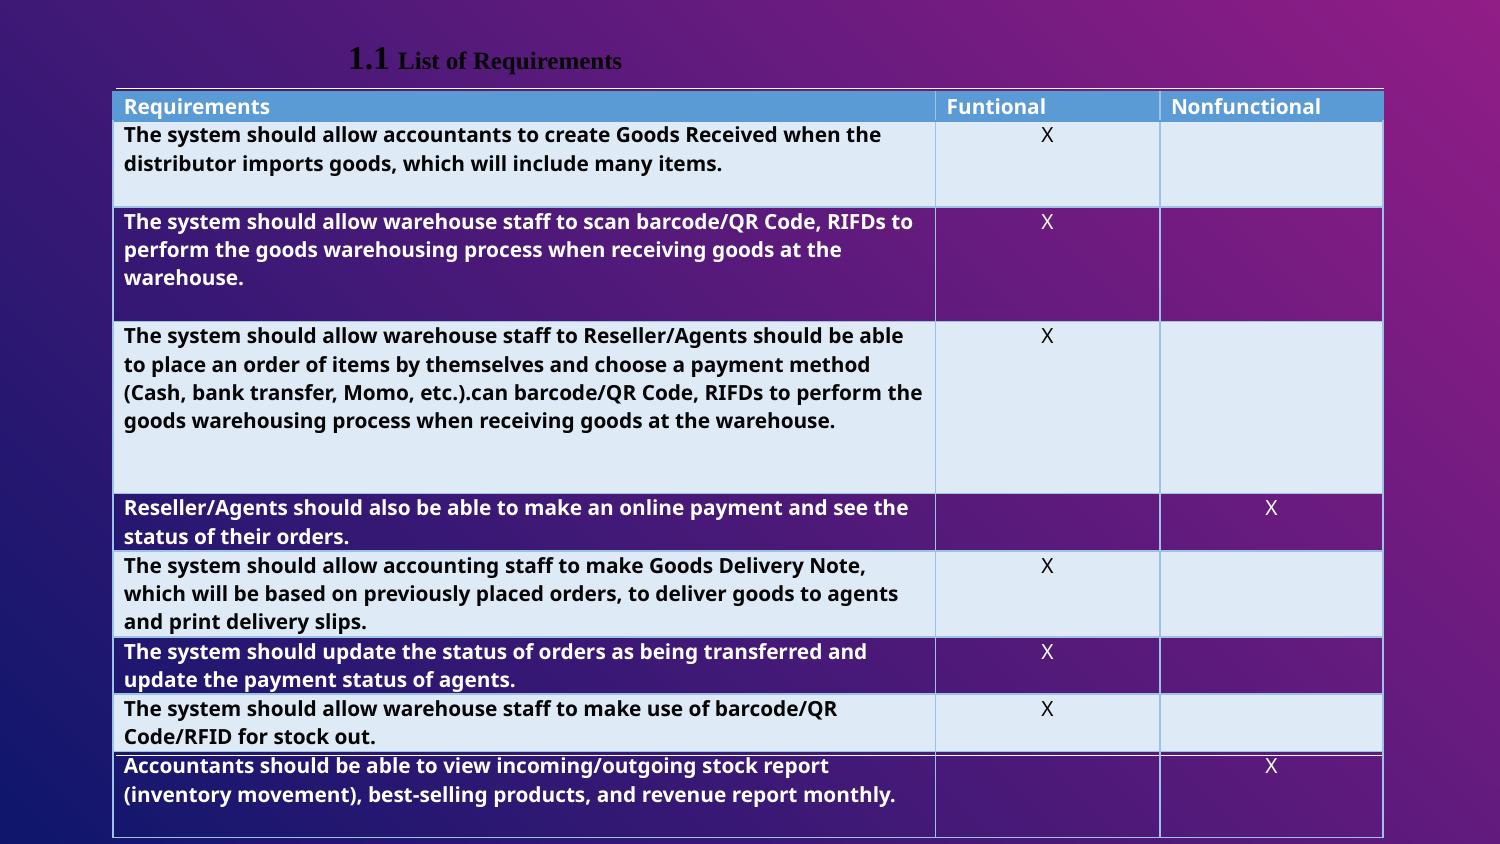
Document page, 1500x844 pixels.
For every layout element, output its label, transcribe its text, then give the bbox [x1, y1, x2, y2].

table_cell [1161, 208, 1382, 321]
table_cell The system should update the status of orders as being transferred and update the payment status of agents. [114, 638, 935, 693]
table_header Requirements [114, 93, 935, 120]
table_cell The system should allow warehouse staff to Reseller/Agents should be able to place an order of items by themselves and choose a payment method (Cash, bank transfer, Momo, etc.).can barcode/QR Code, RIFDs to perform the goods warehousing process when receiving goods at the warehouse. [114, 322, 935, 493]
table_cell X [936, 322, 1159, 493]
table_cell The system should allow accounting staff to make Goods Delivery Note, which will be based on previously placed orders, to deliver goods to agents and print delivery slips. [114, 552, 935, 636]
table_cell X [1161, 752, 1382, 837]
table_cell The system should allow warehouse staff to make use of barcode/QR Code/RFID for stock out. [114, 695, 935, 751]
table_cell X [936, 208, 1159, 321]
table_cell X [936, 695, 1159, 751]
table_cell X [936, 638, 1159, 693]
table_cell [1161, 695, 1382, 751]
table_header Funtional [936, 93, 1159, 120]
table_header Nonfunctional [1161, 93, 1382, 120]
table_cell X [1161, 494, 1382, 550]
table_cell [936, 494, 1159, 550]
table_cell [1161, 638, 1382, 693]
table_cell [1161, 552, 1382, 636]
text_box 1.1 List of Requirements [333, 29, 1167, 91]
table_cell The system should allow warehouse staff to scan barcode/QR Code, RIFDs to perform the goods warehousing process when receiving goods at the warehouse. [114, 208, 935, 321]
table_cell [936, 752, 1159, 756]
table_cell X [936, 552, 1159, 636]
table_cell The system should allow accountants to create Goods Received when the distributor imports goods, which will include many items. [114, 122, 935, 206]
table_cell Accountants should be able to view incoming/outgoing stock report (inventory movement), best-selling products, and revenue report monthly. [114, 752, 935, 837]
table_cell X [936, 122, 1159, 206]
table_cell [1161, 322, 1382, 493]
table_cell [1161, 122, 1382, 206]
text_box [333, 756, 1167, 844]
table_cell Reseller/Agents should also be able to make an online payment and see the status of their orders. [114, 494, 935, 550]
